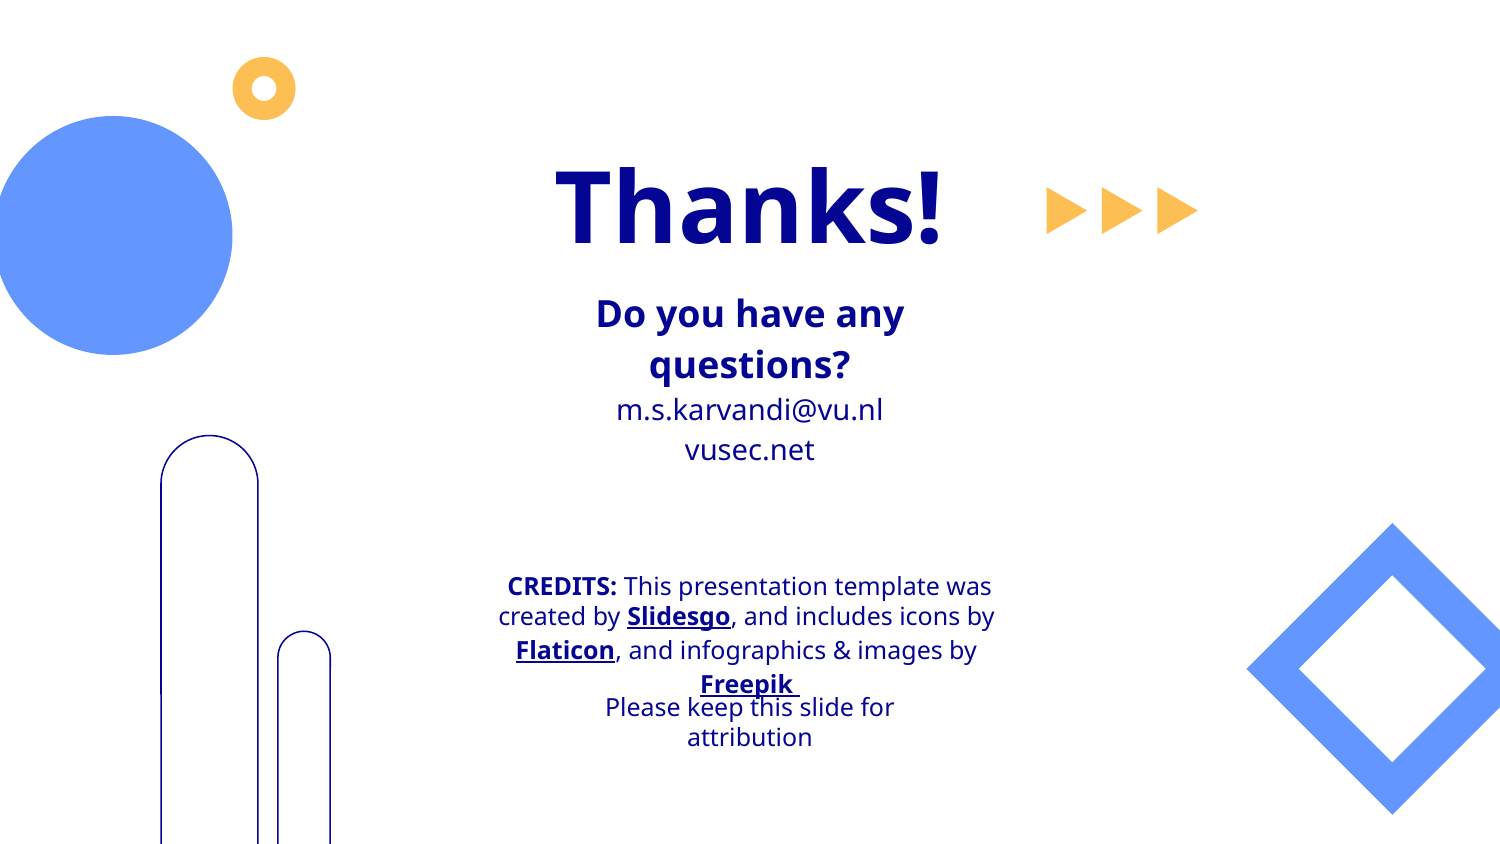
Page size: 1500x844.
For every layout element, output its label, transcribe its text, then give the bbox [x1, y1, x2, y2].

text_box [1046, 186, 1199, 235]
title Thanks! [484, 128, 1016, 271]
subtitle Do you have any questions? m.s.karvandi@vu.nl vusec.net [484, 287, 1016, 462]
text_box Please keep this slide for attribution [527, 676, 973, 733]
